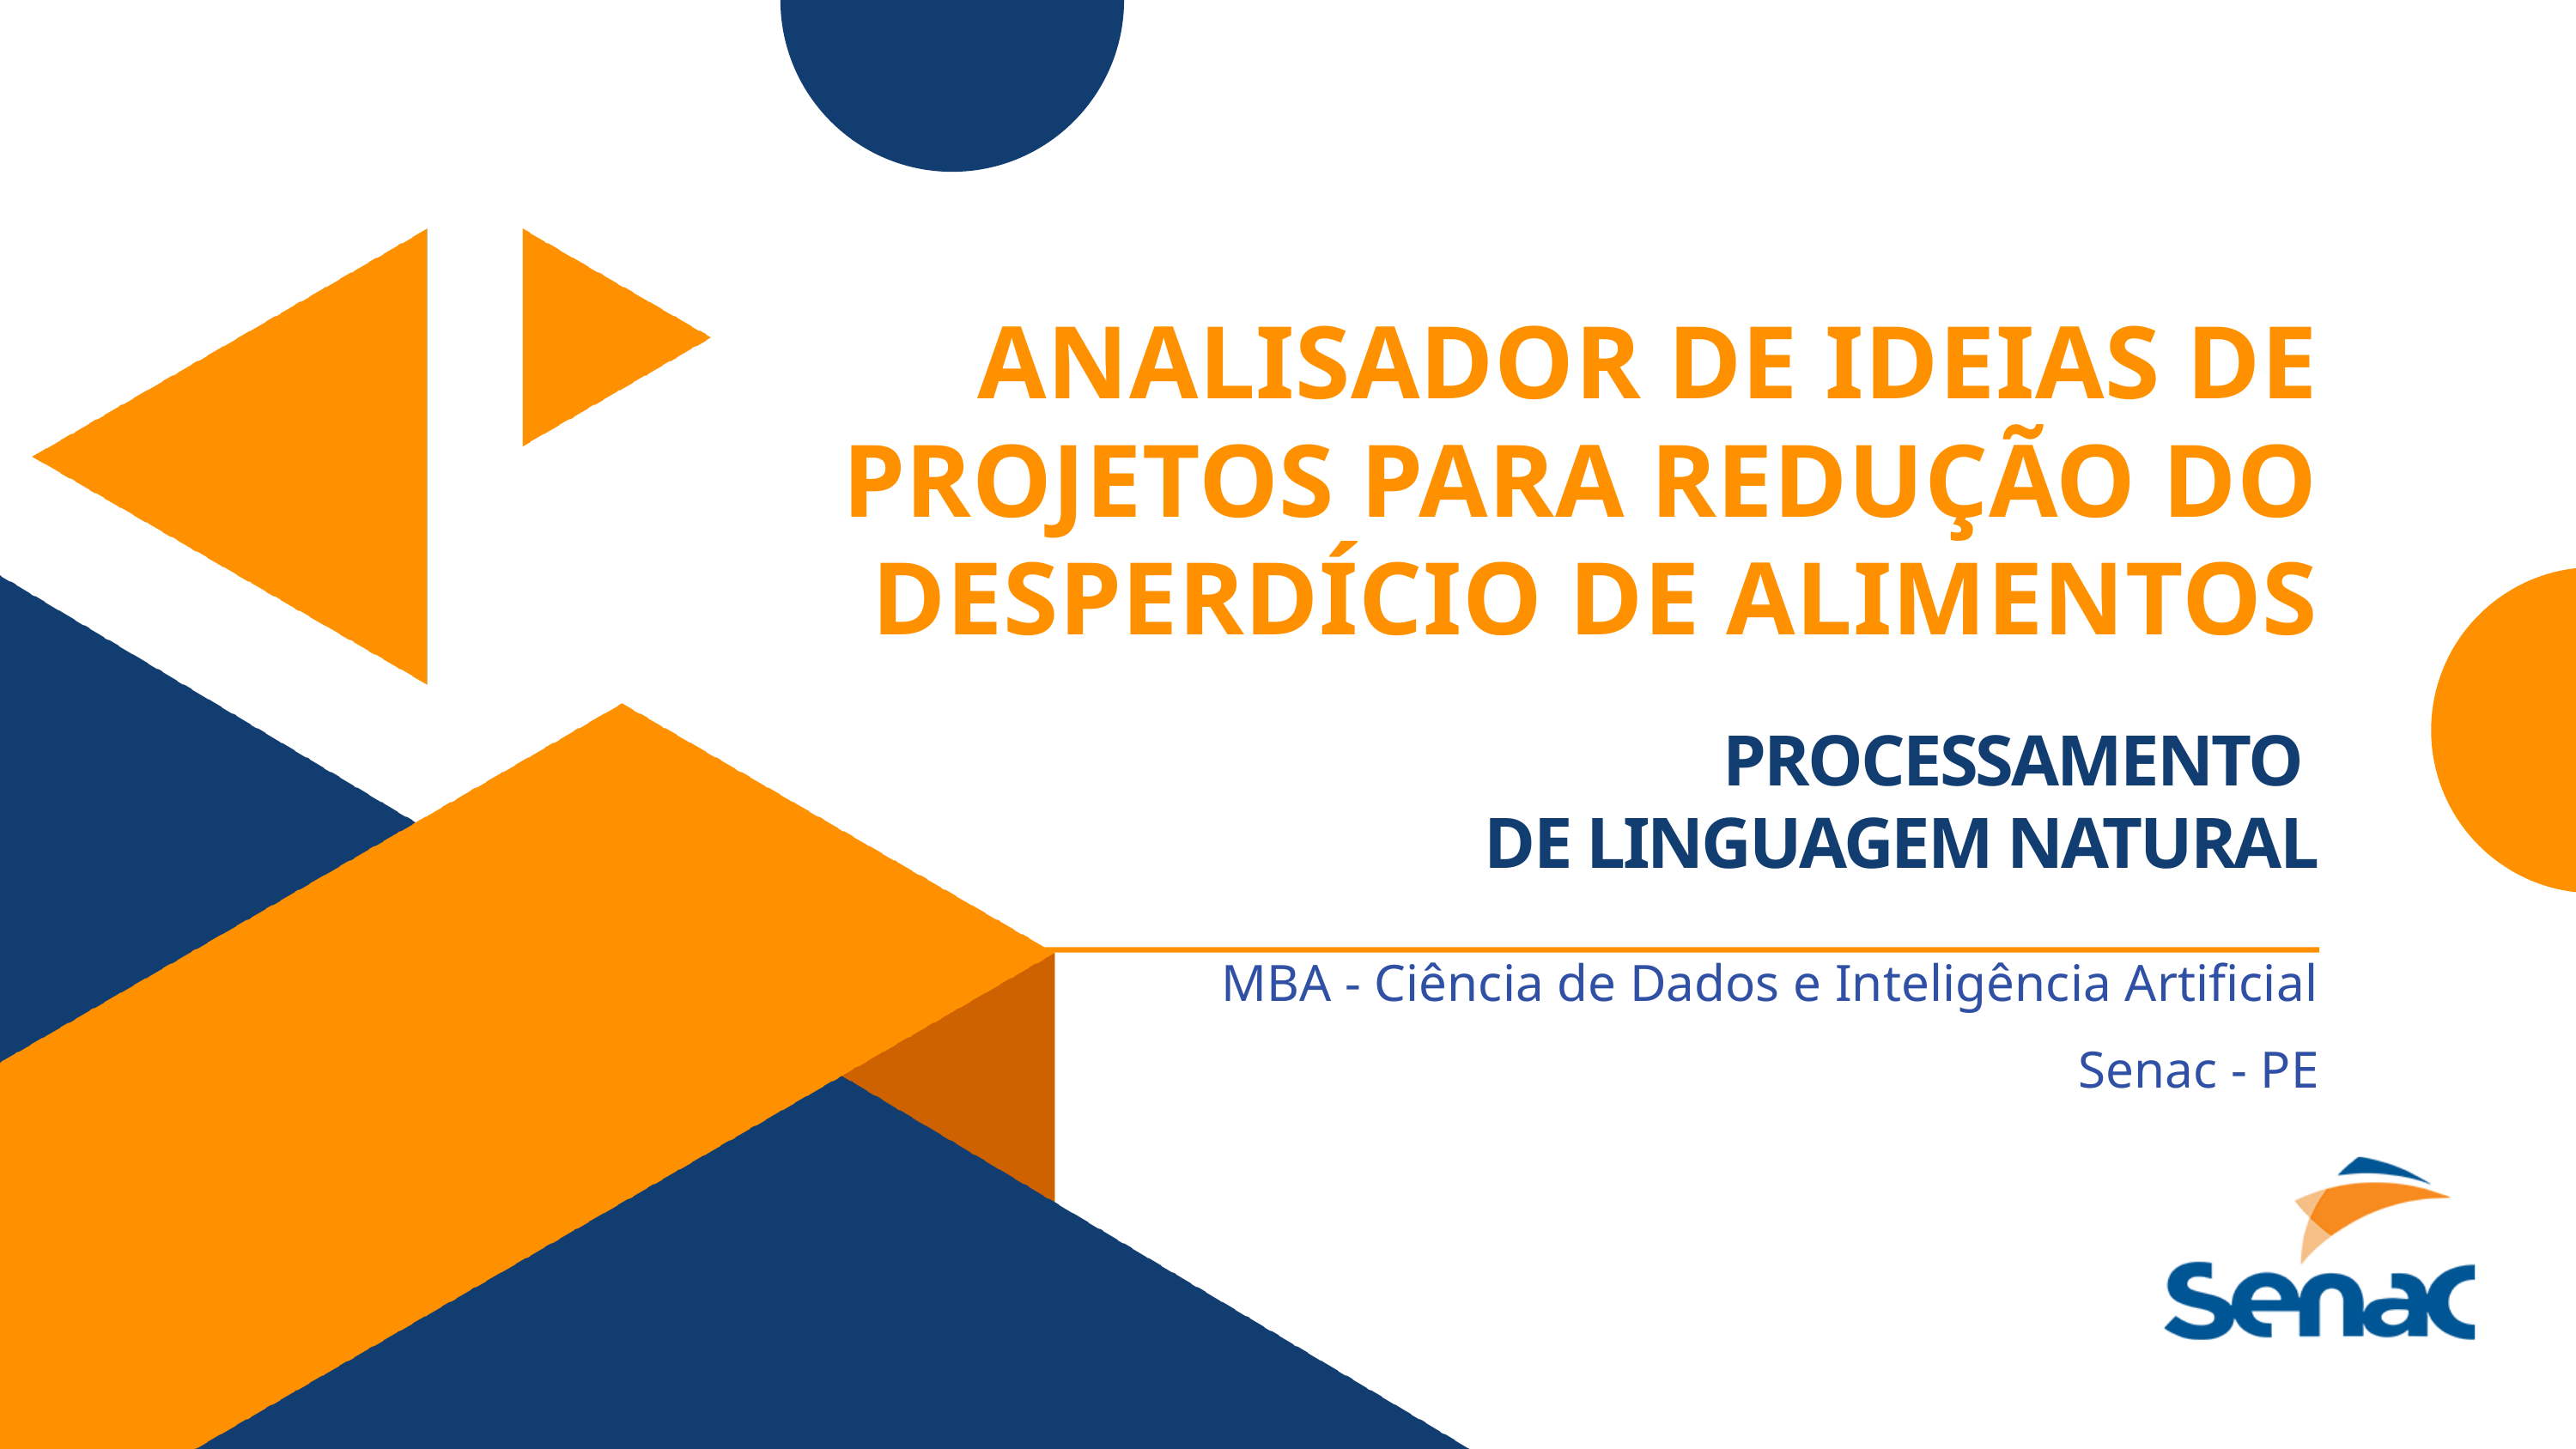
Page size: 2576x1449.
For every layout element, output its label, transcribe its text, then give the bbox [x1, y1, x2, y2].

text_box [2129, 1106, 2510, 1394]
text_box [780, 0, 1125, 173]
text_box [0, 228, 1469, 1449]
text_box MBA - Ciência de Dados e Inteligência Artificial Senac - PE [1124, 968, 2320, 1098]
text_box ANALISADOR DE IDEIAS DE PROJETOS PARA REDUÇÃO DO DESPERDÍCIO DE ALIMENTOS [780, 300, 2319, 655]
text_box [2431, 567, 2576, 894]
text_box PROCESSAMENTO DE LINGUAGEM NATURAL [980, 717, 2319, 882]
